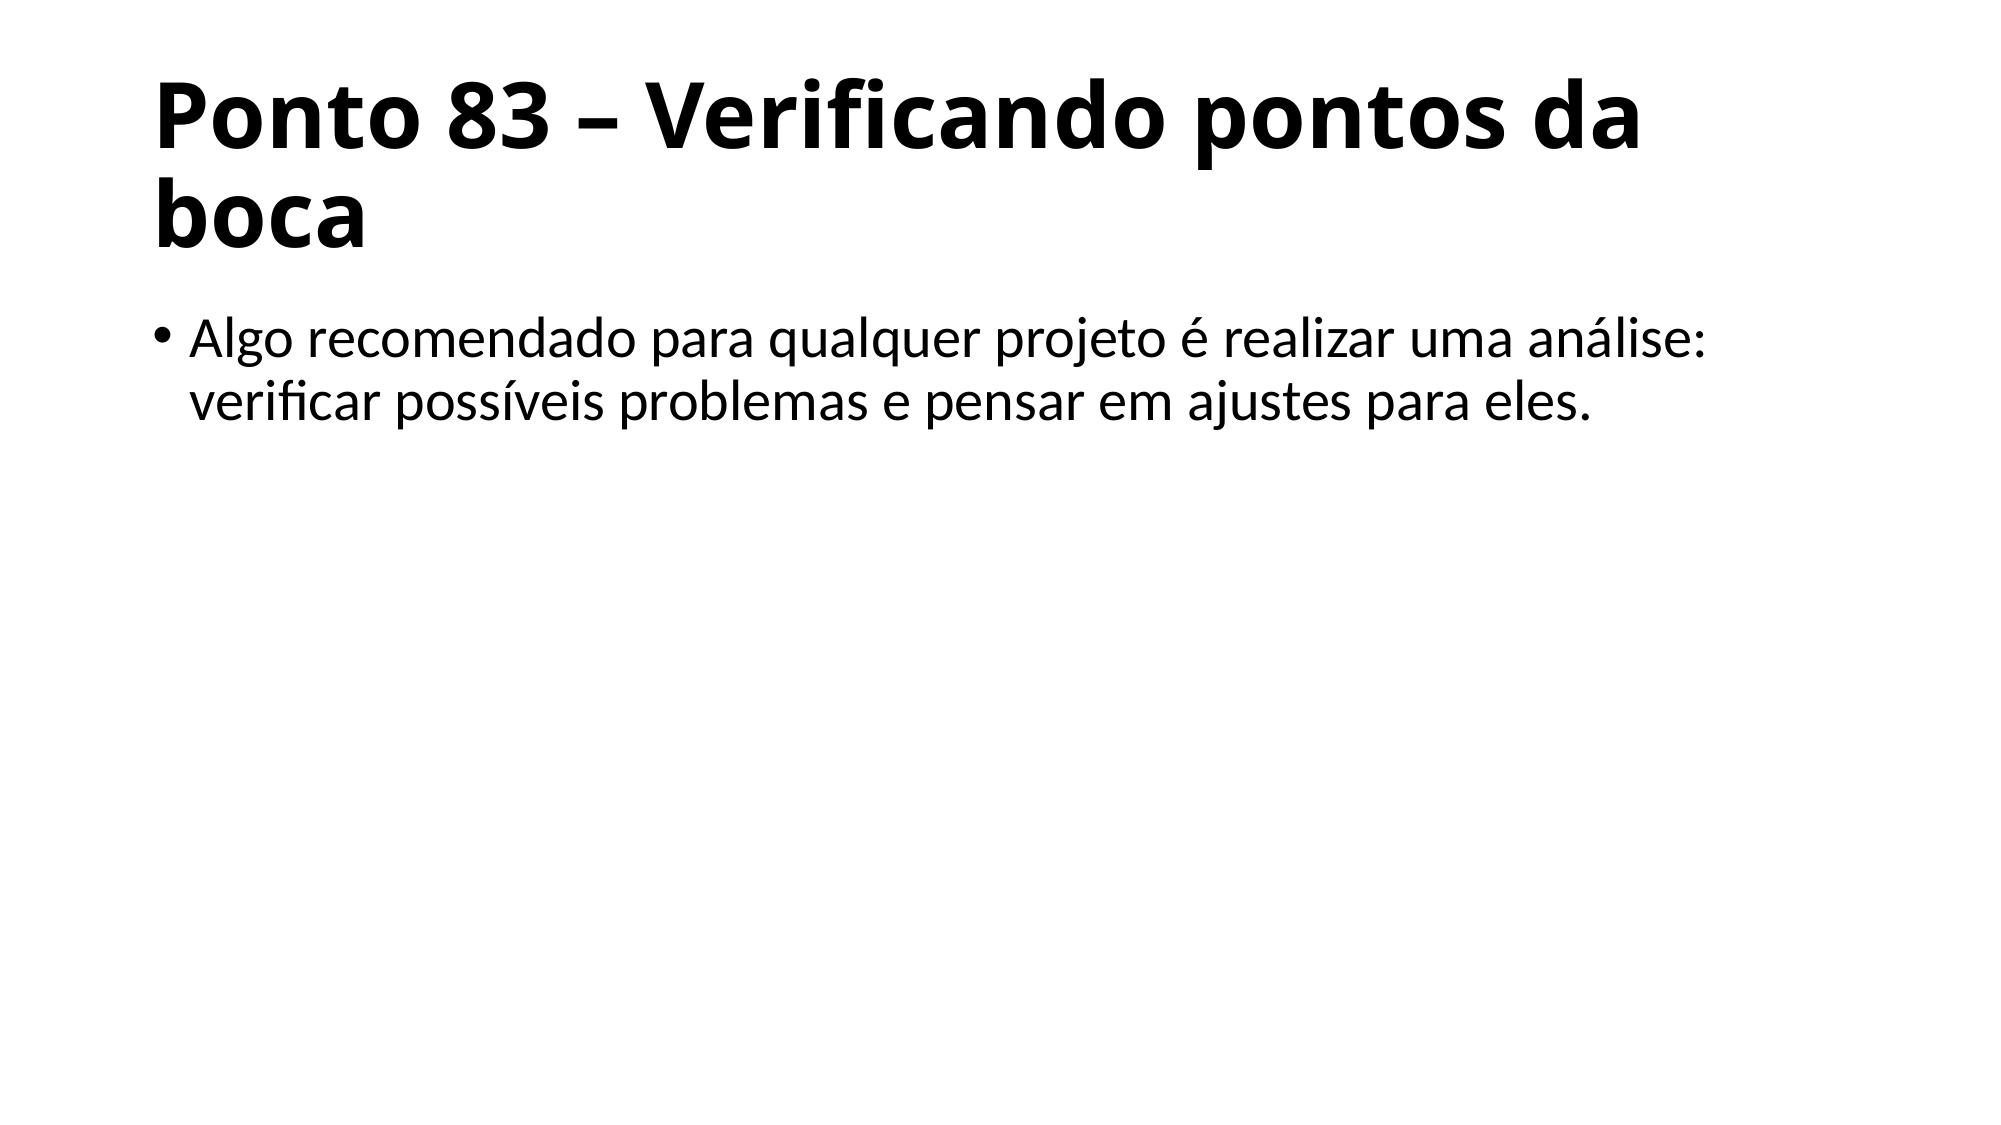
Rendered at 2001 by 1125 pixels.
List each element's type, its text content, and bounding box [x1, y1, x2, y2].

list Algo recomendado para qualquer projeto é realizar uma análise: verificar possíveis problemas e pensar em ajustes para eles. [137, 299, 1863, 1014]
title Ponto 83 – Verificando pontos da boca [137, 59, 1863, 278]
